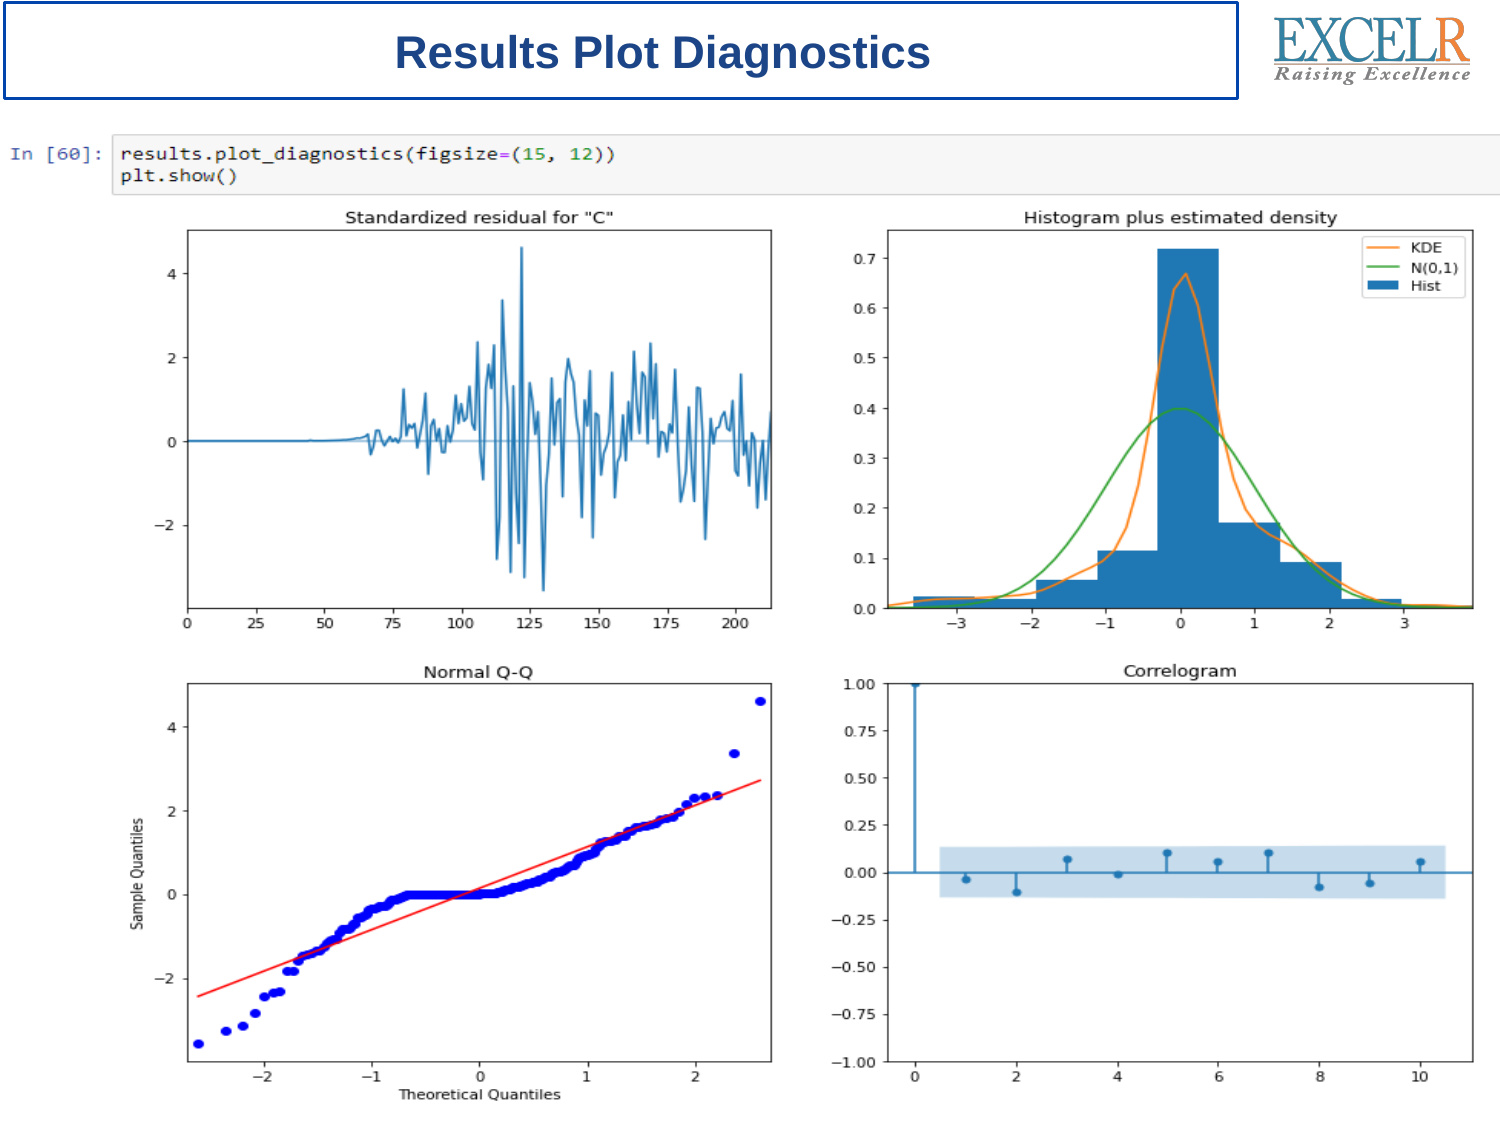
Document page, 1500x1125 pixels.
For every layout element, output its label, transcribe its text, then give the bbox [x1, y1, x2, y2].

text_box Results Plot Diagnostics [4, 2, 1238, 99]
picture [1274, 17, 1470, 86]
picture [0, 133, 1500, 1125]
